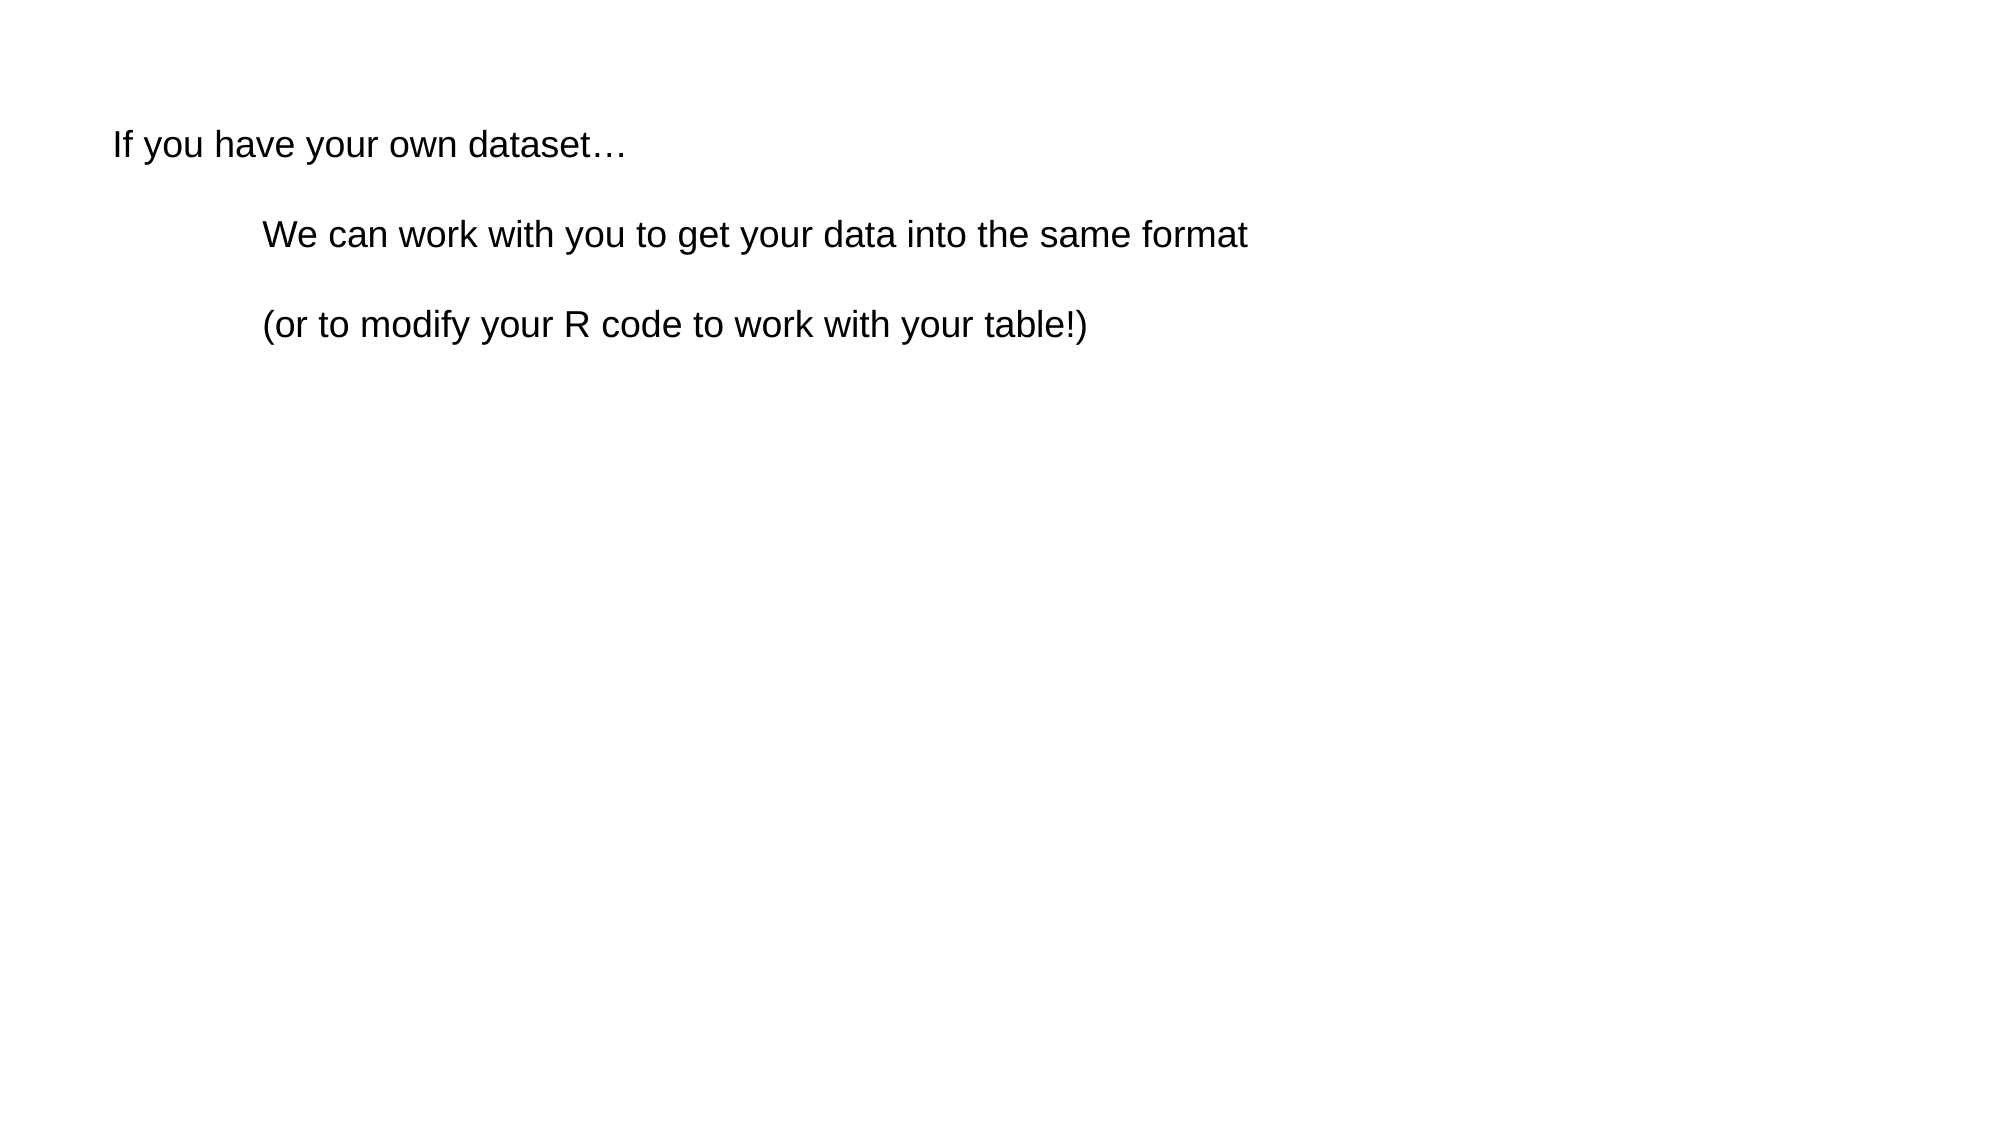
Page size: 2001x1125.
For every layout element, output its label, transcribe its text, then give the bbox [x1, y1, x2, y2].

text_box If you have your own dataset… We can work with you to get your data into the same format (or to modify your R code to work with your table!) [97, 112, 1274, 353]
